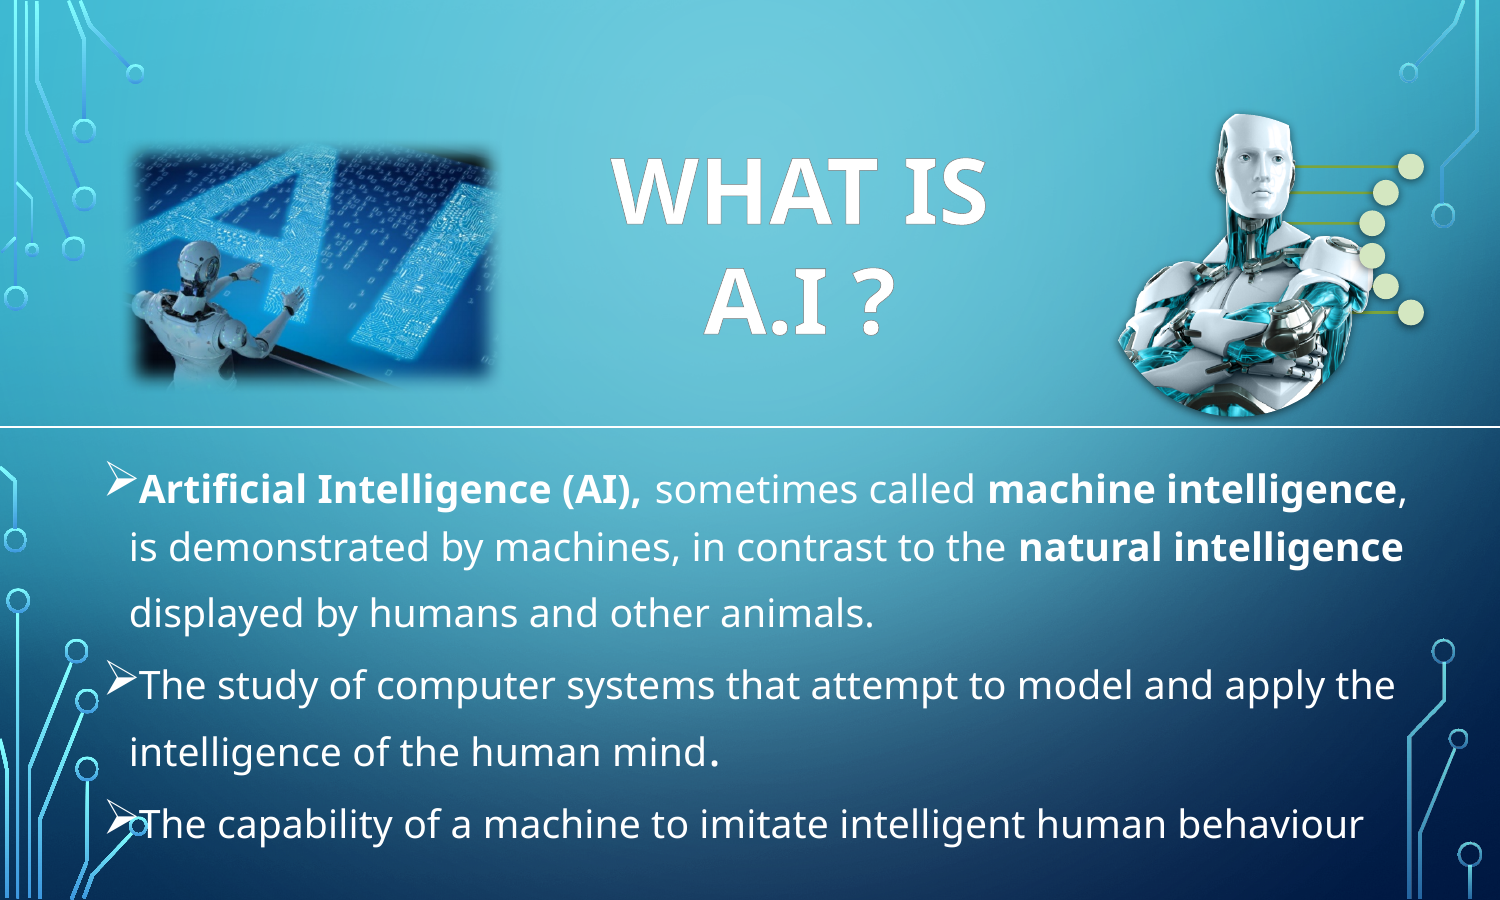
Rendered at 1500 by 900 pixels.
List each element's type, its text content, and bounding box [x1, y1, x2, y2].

list Artificial Intelligence (AI), sometimes called machine intelligence, is demonstrated by machines, in contrast to the natural intelligence displayed by humans and other animals. The study of computer systems that attempt to model and apply the intelligence of the human mind. The capability of a machine to imitate intelligent human behaviour [87, 437, 1425, 863]
picture [118, 135, 507, 395]
text_box WHAT IS A.I ? [549, 124, 1050, 360]
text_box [1094, 62, 1438, 417]
